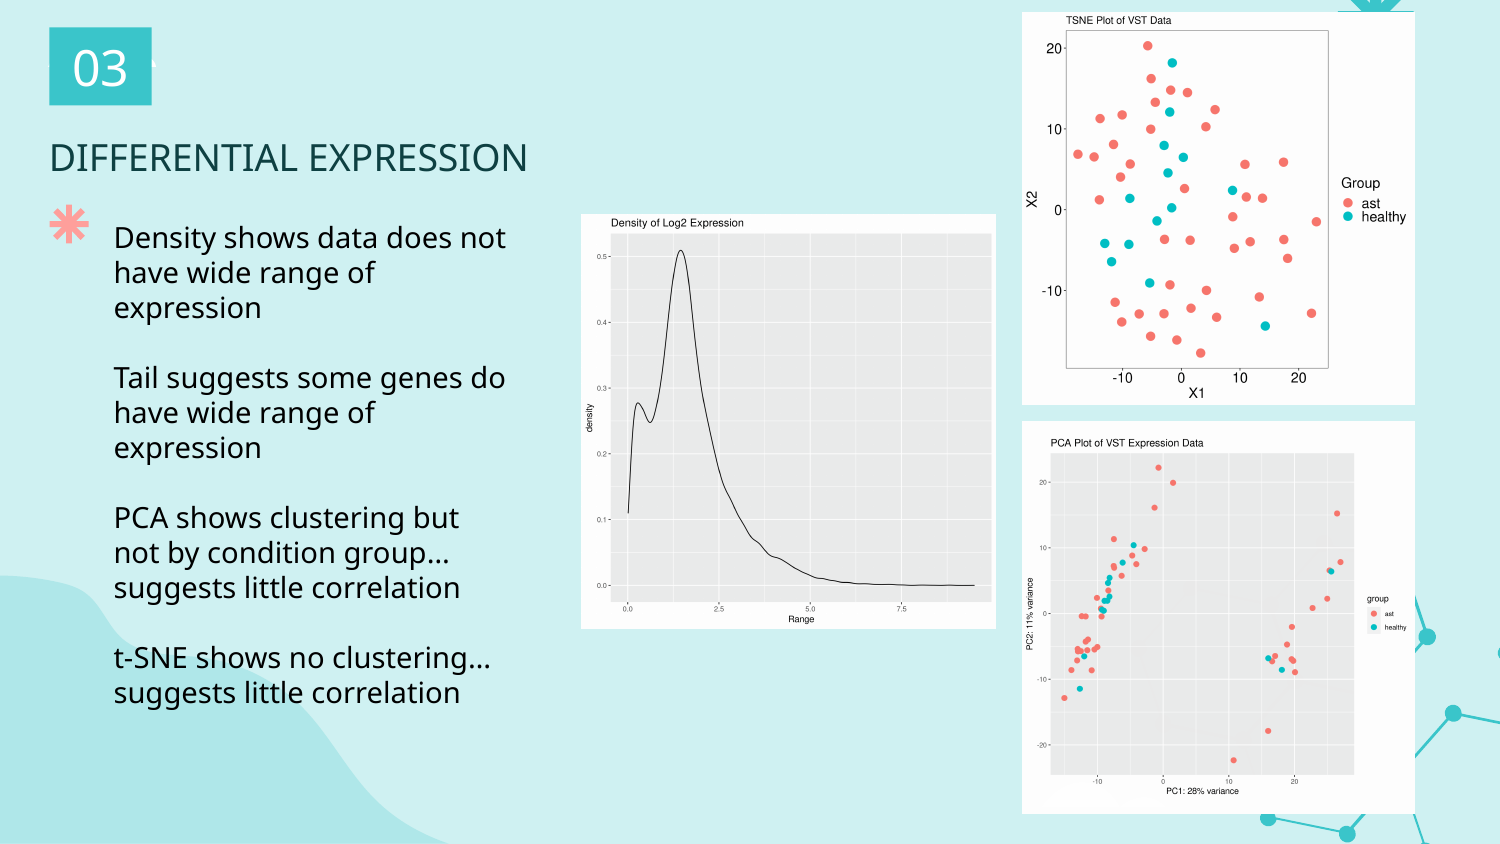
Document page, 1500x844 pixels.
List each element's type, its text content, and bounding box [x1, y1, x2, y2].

picture [1022, 12, 1415, 405]
text_box Density shows data does not have wide range of expression Tail suggests some genes do have wide range of expression PCA shows clustering but not by condition group…suggests little correlation t-SNE shows no clustering…suggests little correlation [98, 204, 525, 725]
picture [1022, 421, 1415, 814]
picture [580, 214, 996, 630]
text_box DIFFERENTIAL EXPRESSION [33, 124, 596, 194]
text_box 03 [49, 27, 152, 106]
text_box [49, 204, 89, 244]
